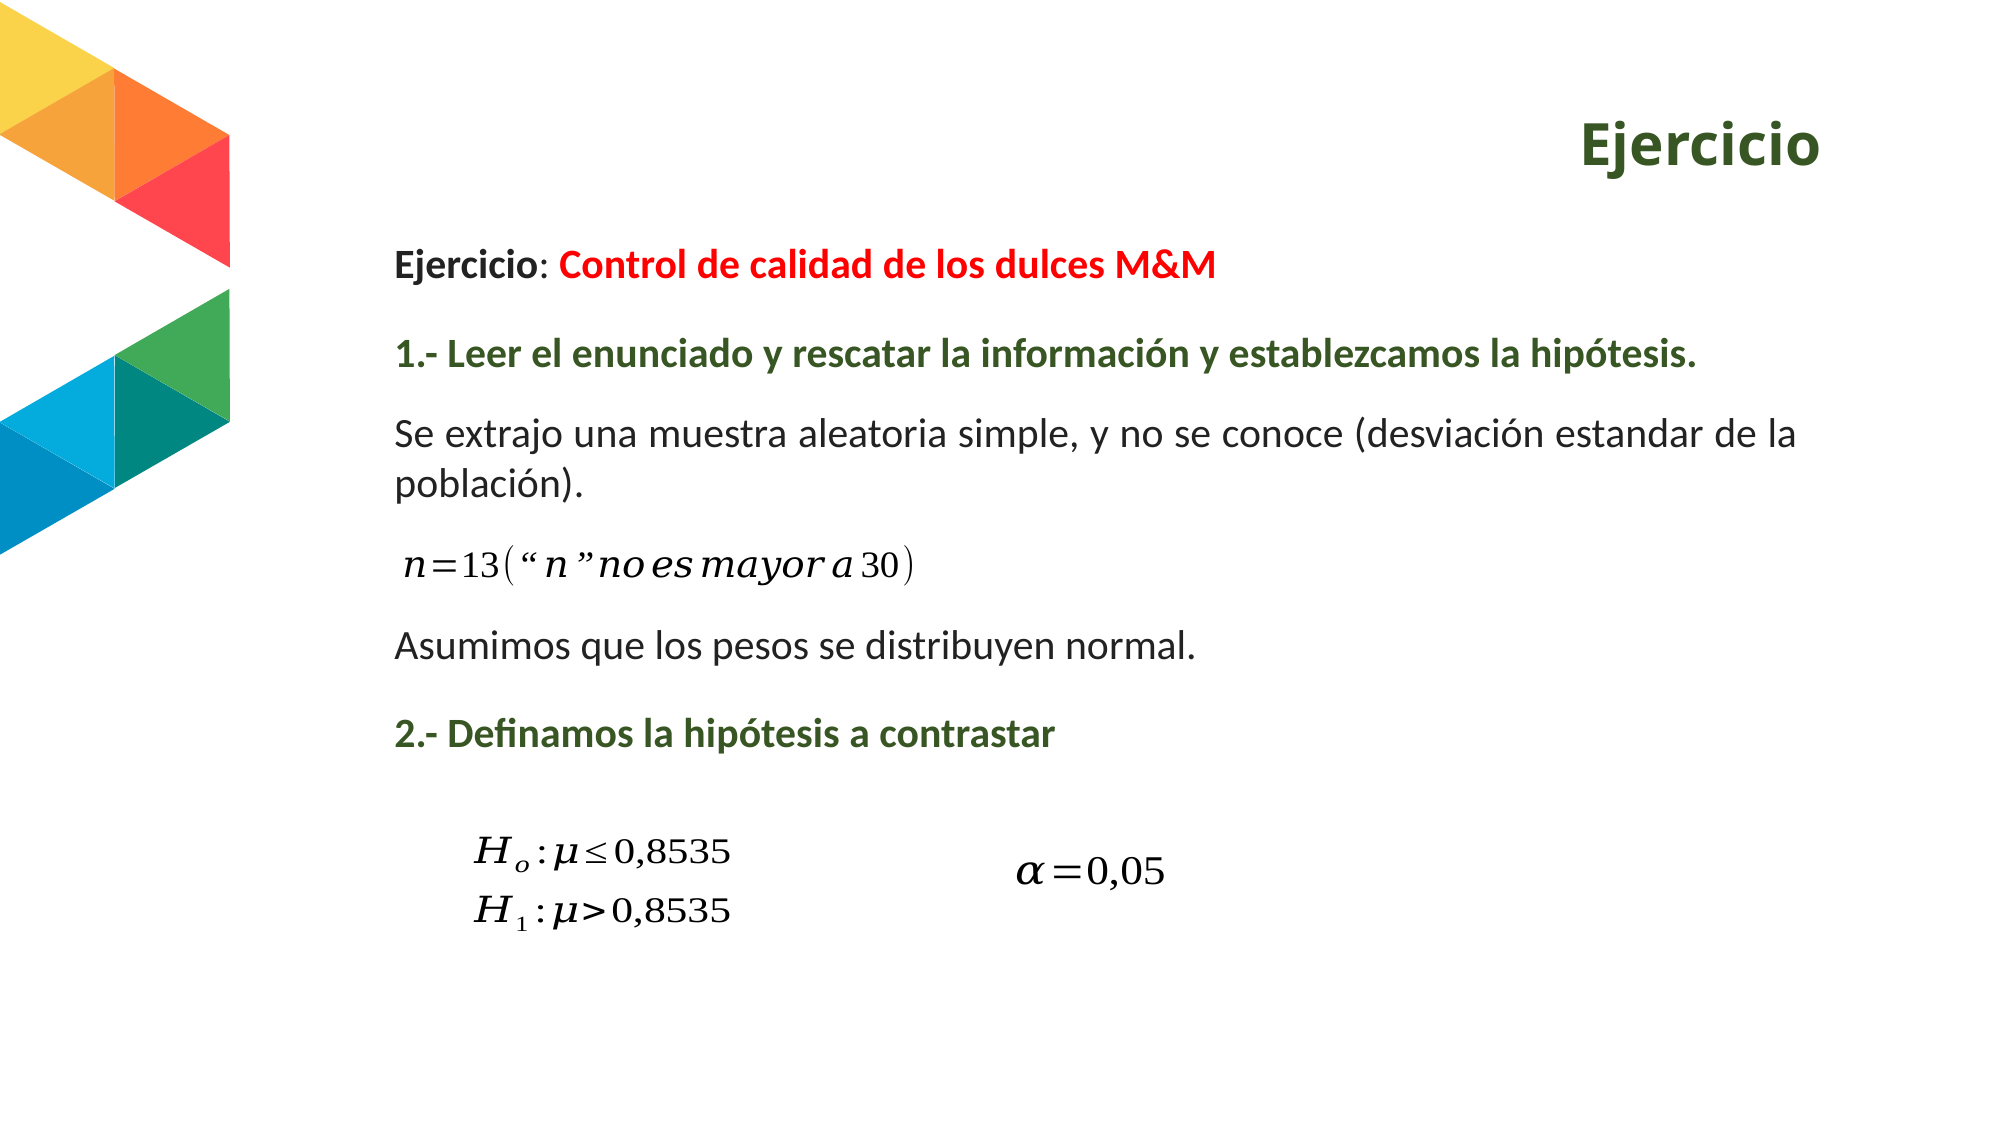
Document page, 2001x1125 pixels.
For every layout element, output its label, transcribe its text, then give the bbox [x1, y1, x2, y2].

text_box Asumimos que los pesos se distribuyen normal. [379, 610, 1813, 676]
text_box Ejercicio: Control de calidad de los dulces M&M [379, 229, 1813, 294]
text_box 1.- Leer el enunciado y rescatar la información y establezcamos la hipótesis. [379, 318, 1813, 384]
text_box 2.- Definamos la hipótesis a contrastar [379, 698, 1813, 763]
title Ejercicio [402, 108, 1836, 206]
